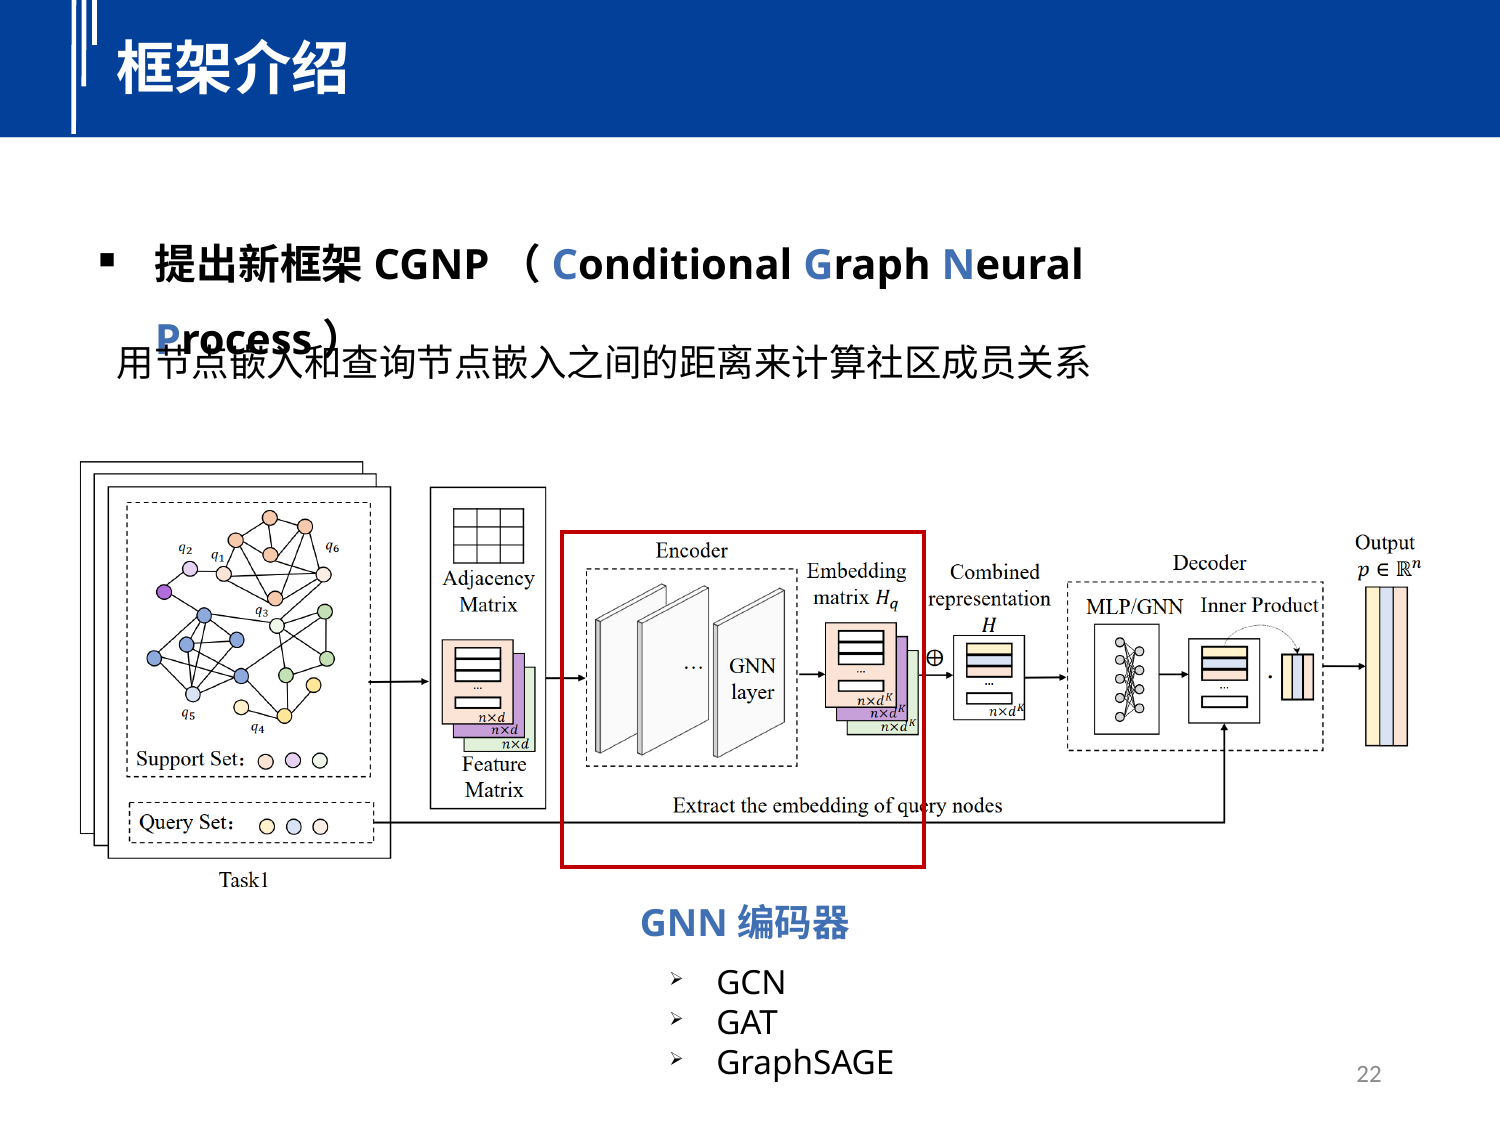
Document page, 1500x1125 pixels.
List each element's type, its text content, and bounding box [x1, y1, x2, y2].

text_box GCN GAT GraphSAGE [654, 953, 910, 1089]
picture [63, 439, 1437, 891]
slide_number 22 [1059, 1042, 1397, 1103]
text_box [0, 0, 1500, 138]
text_box 用节点嵌入和查询节点嵌入之间的距离来计算社区成员关系 [102, 308, 1213, 392]
text_box 提出新框架CGNP（Conditional Graph Neural Process） [83, 205, 1282, 371]
text_box 框架介绍 [102, 23, 1500, 109]
text_box GNN编码器 [625, 891, 865, 952]
